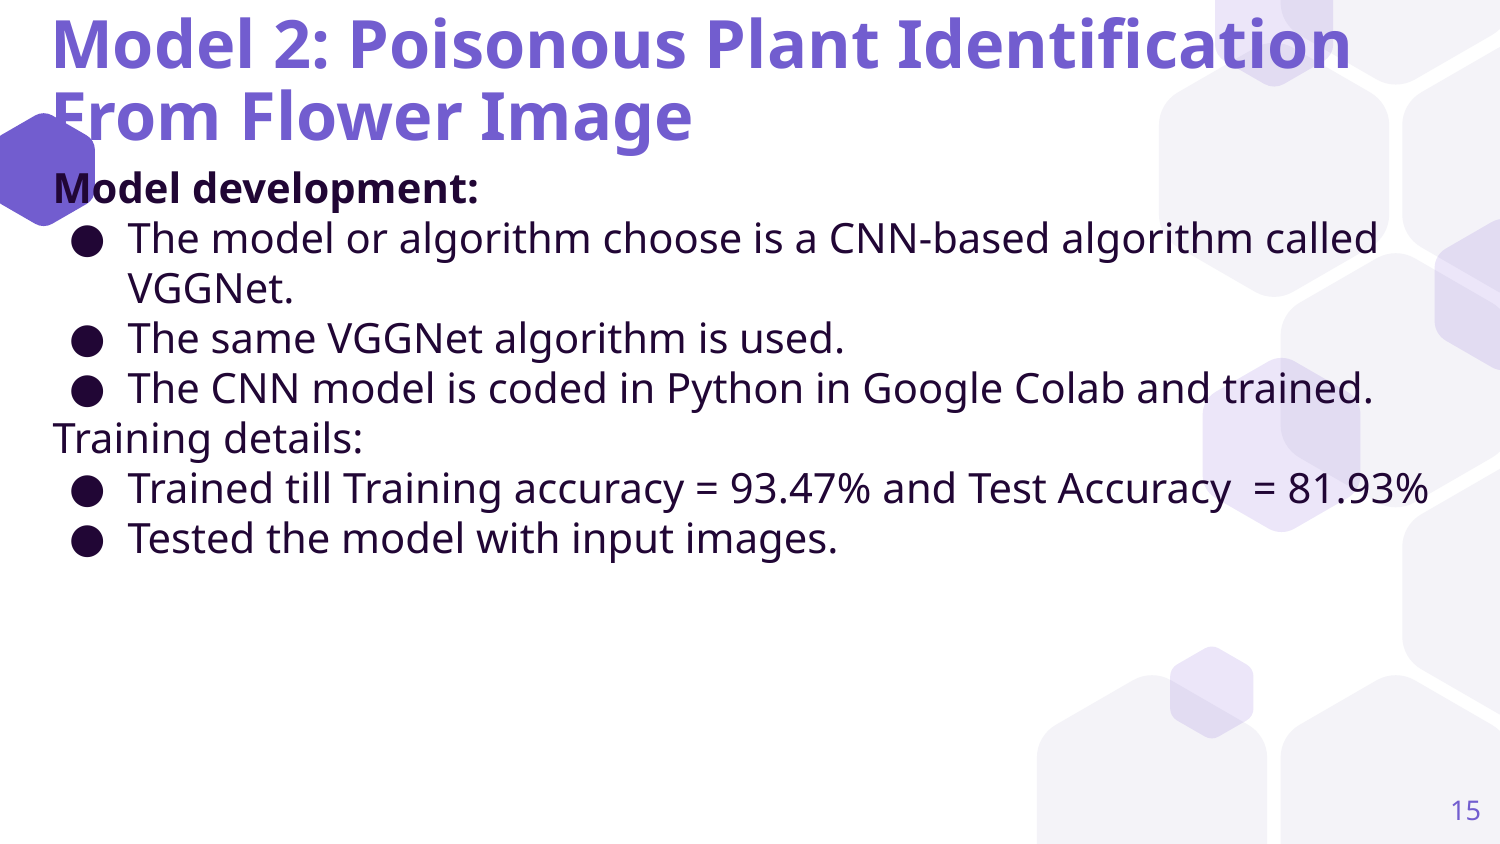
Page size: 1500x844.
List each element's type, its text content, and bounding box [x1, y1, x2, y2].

title Model 2: Poisonous Plant Identification From Flower Image [50, 50, 1488, 116]
slide_number ‹#› [1476, 779, 1482, 844]
text_box Model development: The model or algorithm choose is a CNN-based algorithm called VGGNet. The same VGGNet algorithm is used. The CNN model is coded in Python in Google Colab and trained. Training details: Trained till Training accuracy = 93.47% and Test Accuracy = 81.93% Tested the model with input images. [37, 153, 1476, 844]
